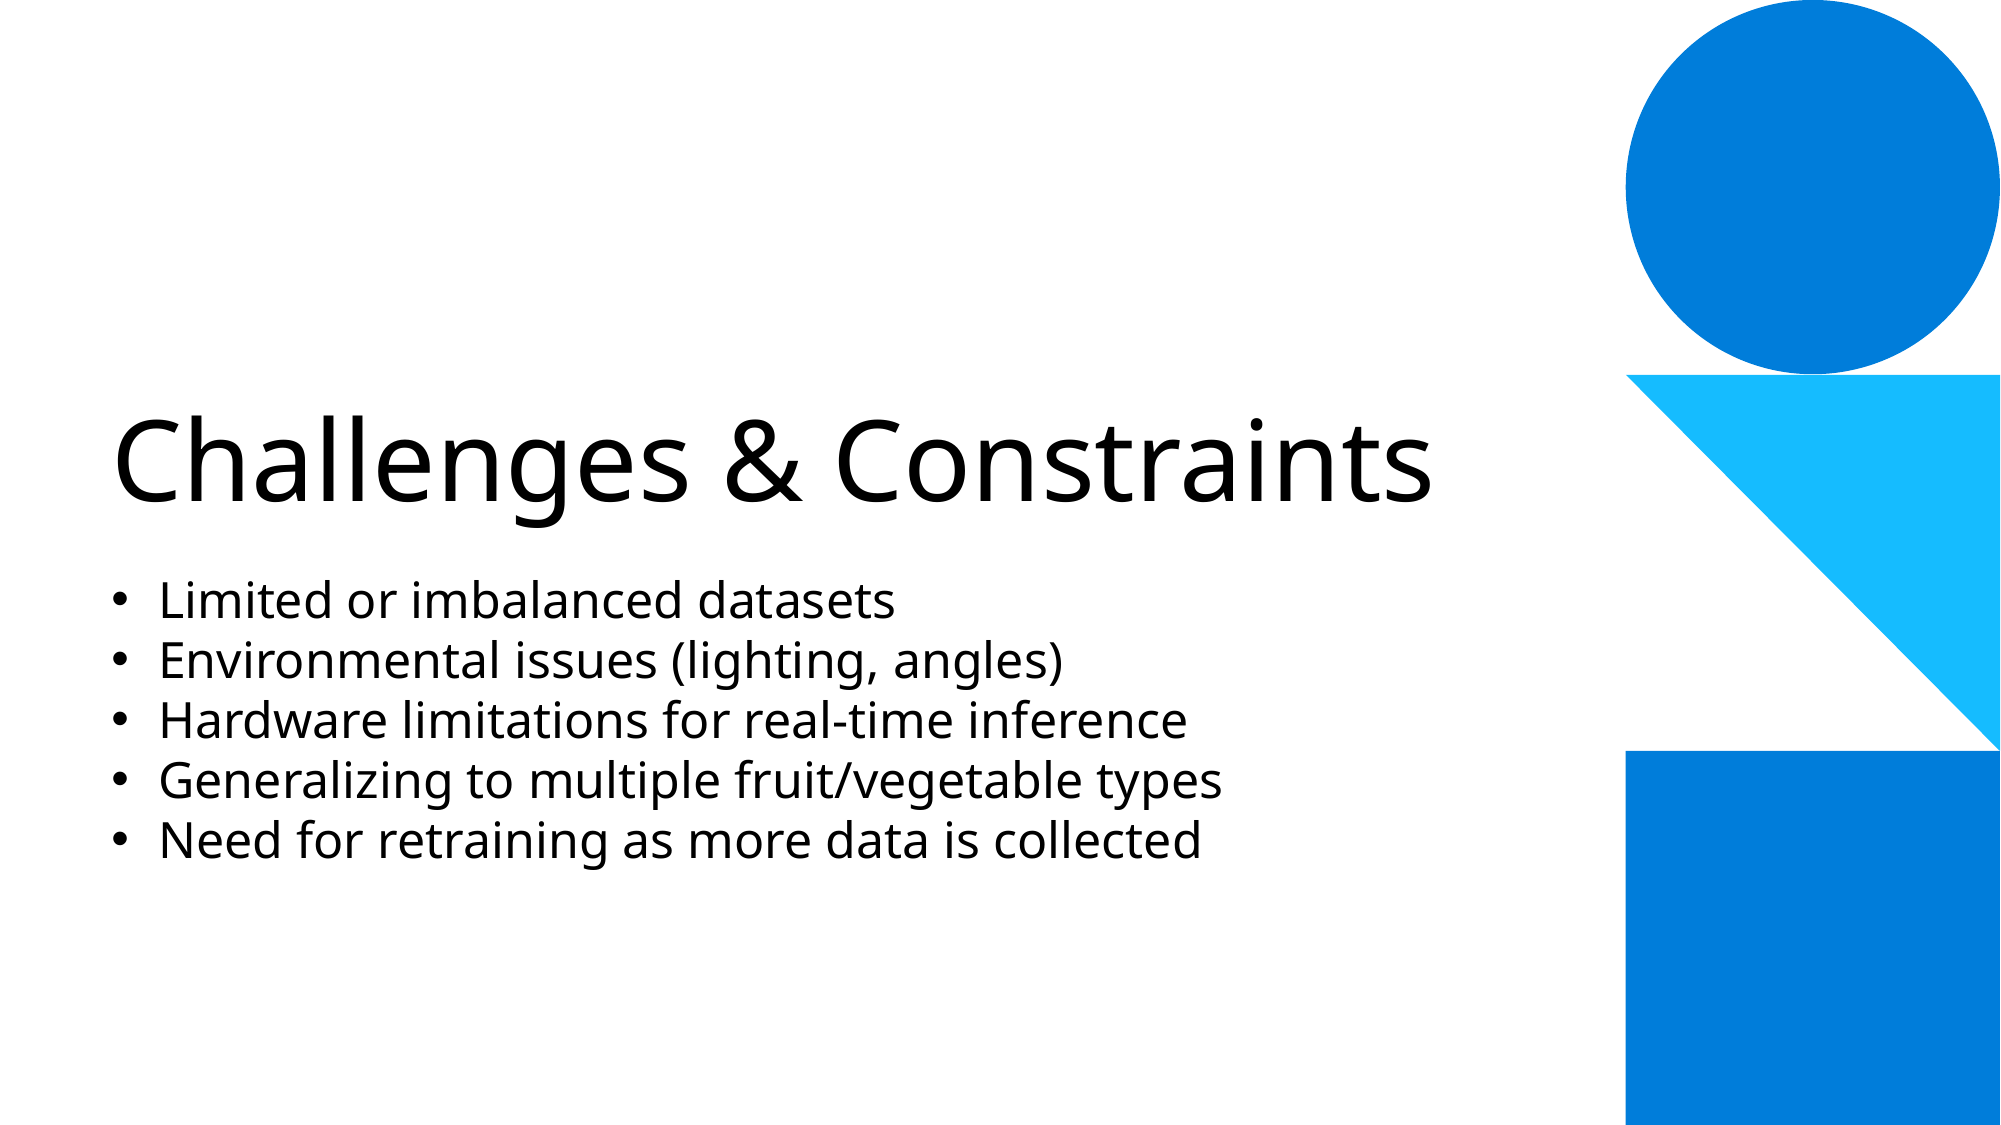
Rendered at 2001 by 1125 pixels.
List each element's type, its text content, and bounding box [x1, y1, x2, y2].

list Limited or imbalanced datasets Environmental issues (lighting, angles) Hardware limitations for real-time inference Generalizing to multiple fruit/vegetable types Need for retraining as more data is collected [111, 568, 1257, 749]
title Challenges & Constraints [111, 58, 1457, 524]
